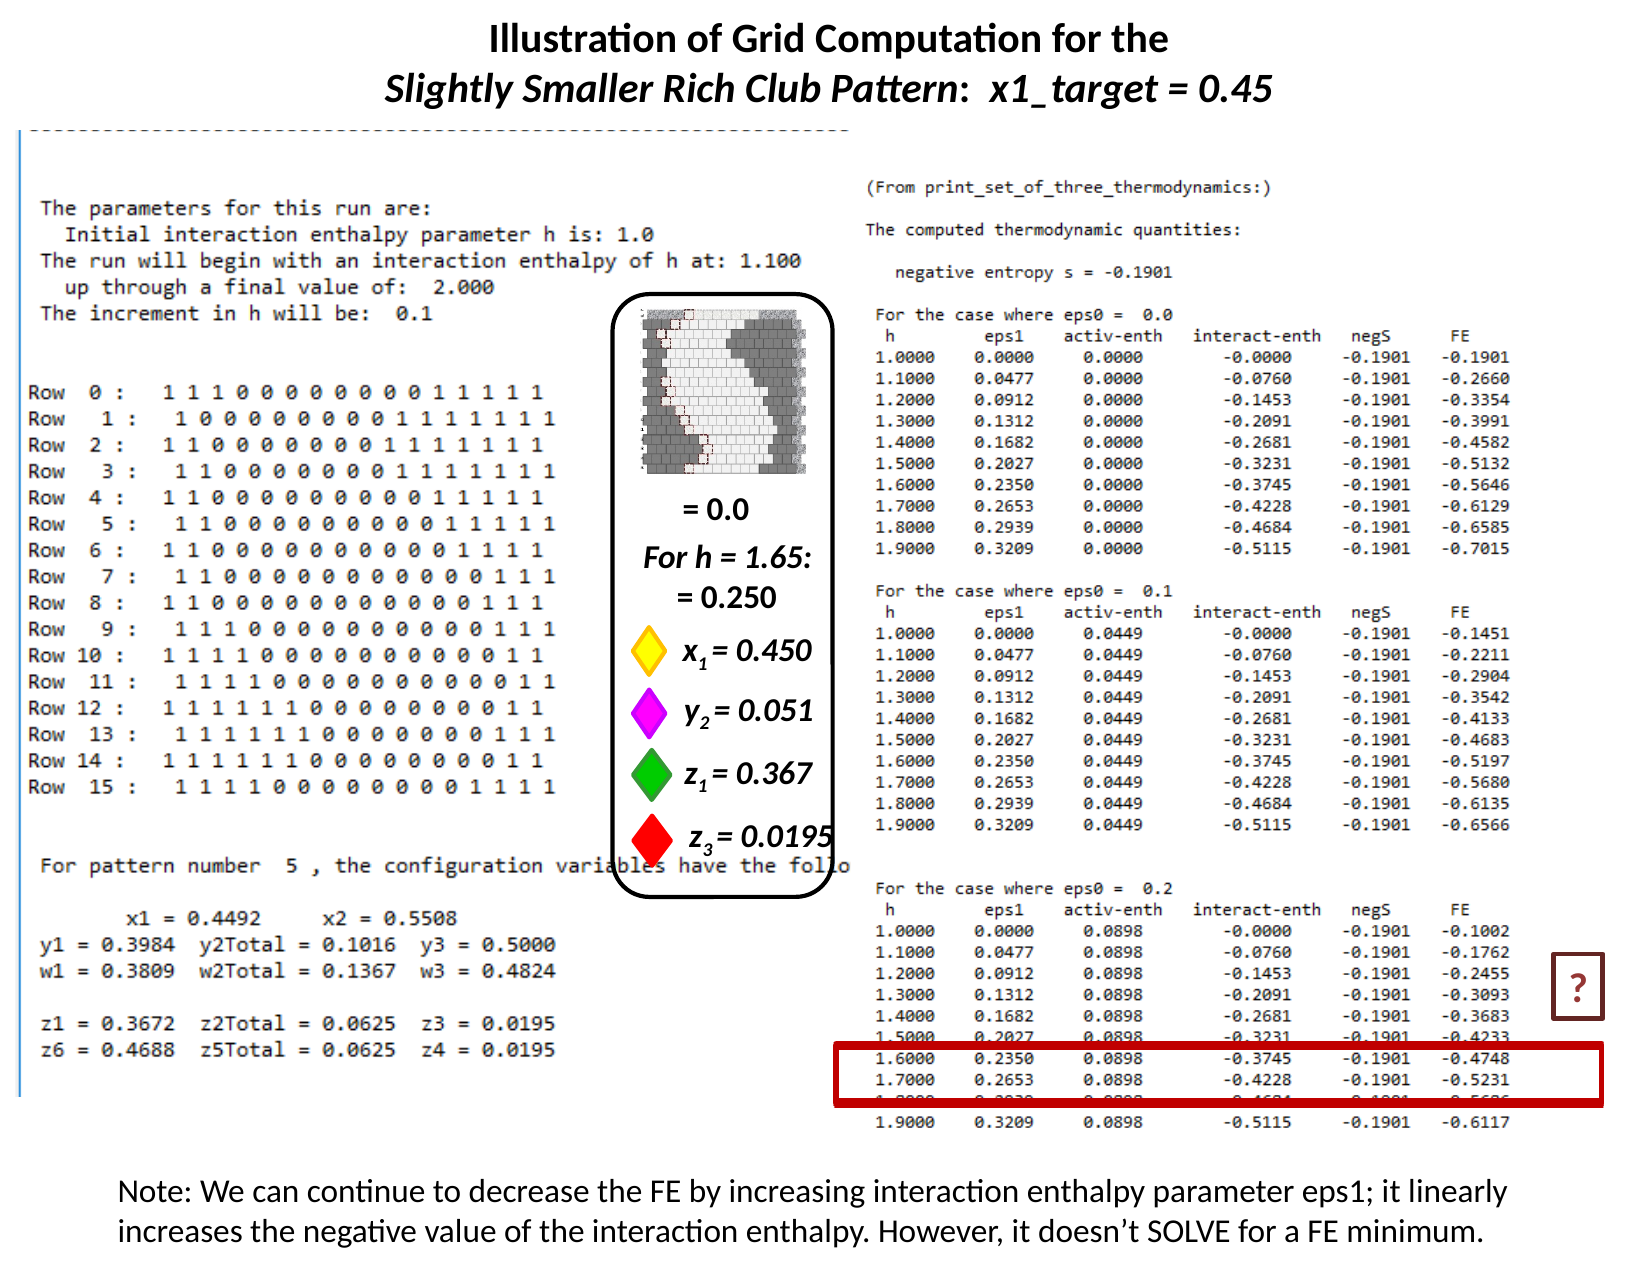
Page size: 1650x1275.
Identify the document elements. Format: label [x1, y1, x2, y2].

text_box [1553, 953, 1603, 1019]
text_box [102, 1161, 1548, 1257]
picture [15, 130, 1604, 1145]
text_box [612, 293, 852, 898]
text_box [272, 3, 1386, 118]
